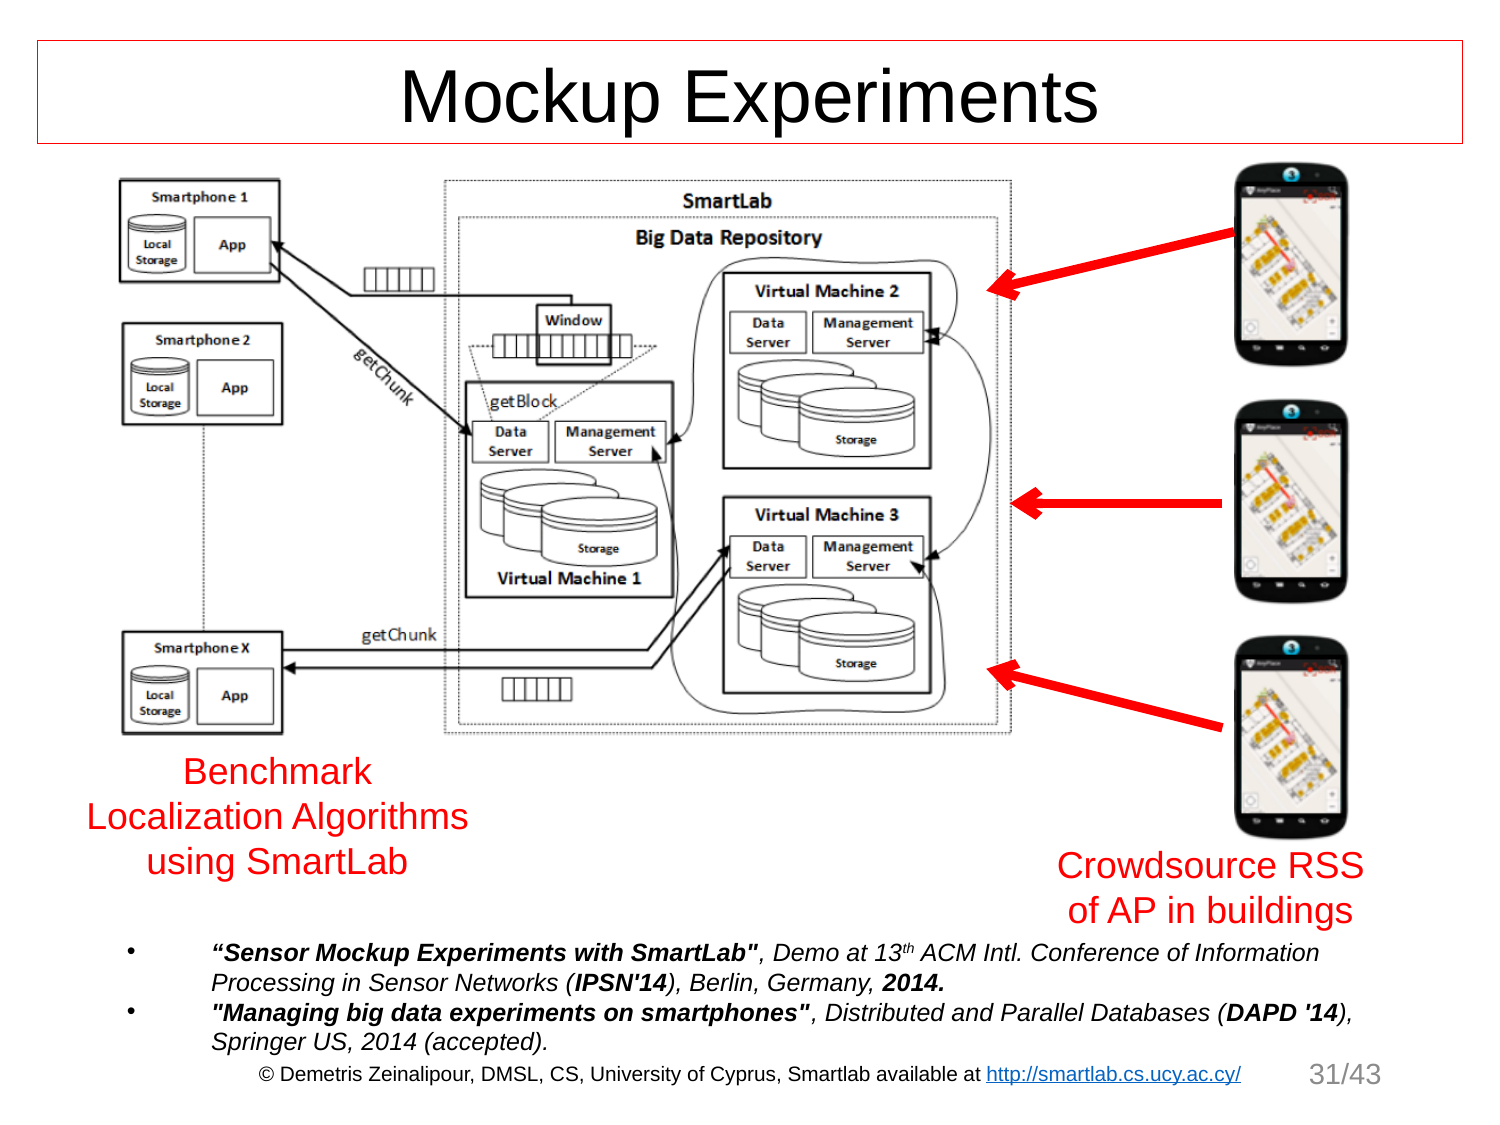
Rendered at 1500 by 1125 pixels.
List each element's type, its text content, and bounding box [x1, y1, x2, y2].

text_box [986, 231, 1235, 291]
picture [1234, 160, 1350, 375]
text_box “Sensor Mockup Experiments with SmartLab", Demo at 13th ACM Intl. Conference of Information Processing in Sensor Networks (IPSN'14), Berlin, Germany, 2014. "Managing big data experiments on smartphones", Distributed and Parallel Databases (DAPD '14), Springer US, 2014 (accepted). [112, 928, 1376, 1094]
text_box Benchmark Localization Algorithms using SmartLab [64, 739, 491, 890]
picture [1234, 397, 1350, 612]
picture [112, 172, 1021, 740]
text_box Crowdsource RSS of AP in buildings [1033, 834, 1388, 939]
slide_number 31 [1059, 1042, 1397, 1103]
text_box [986, 668, 1223, 728]
text_box Mockup Experiments [37, 40, 1463, 144]
picture [1234, 633, 1350, 848]
